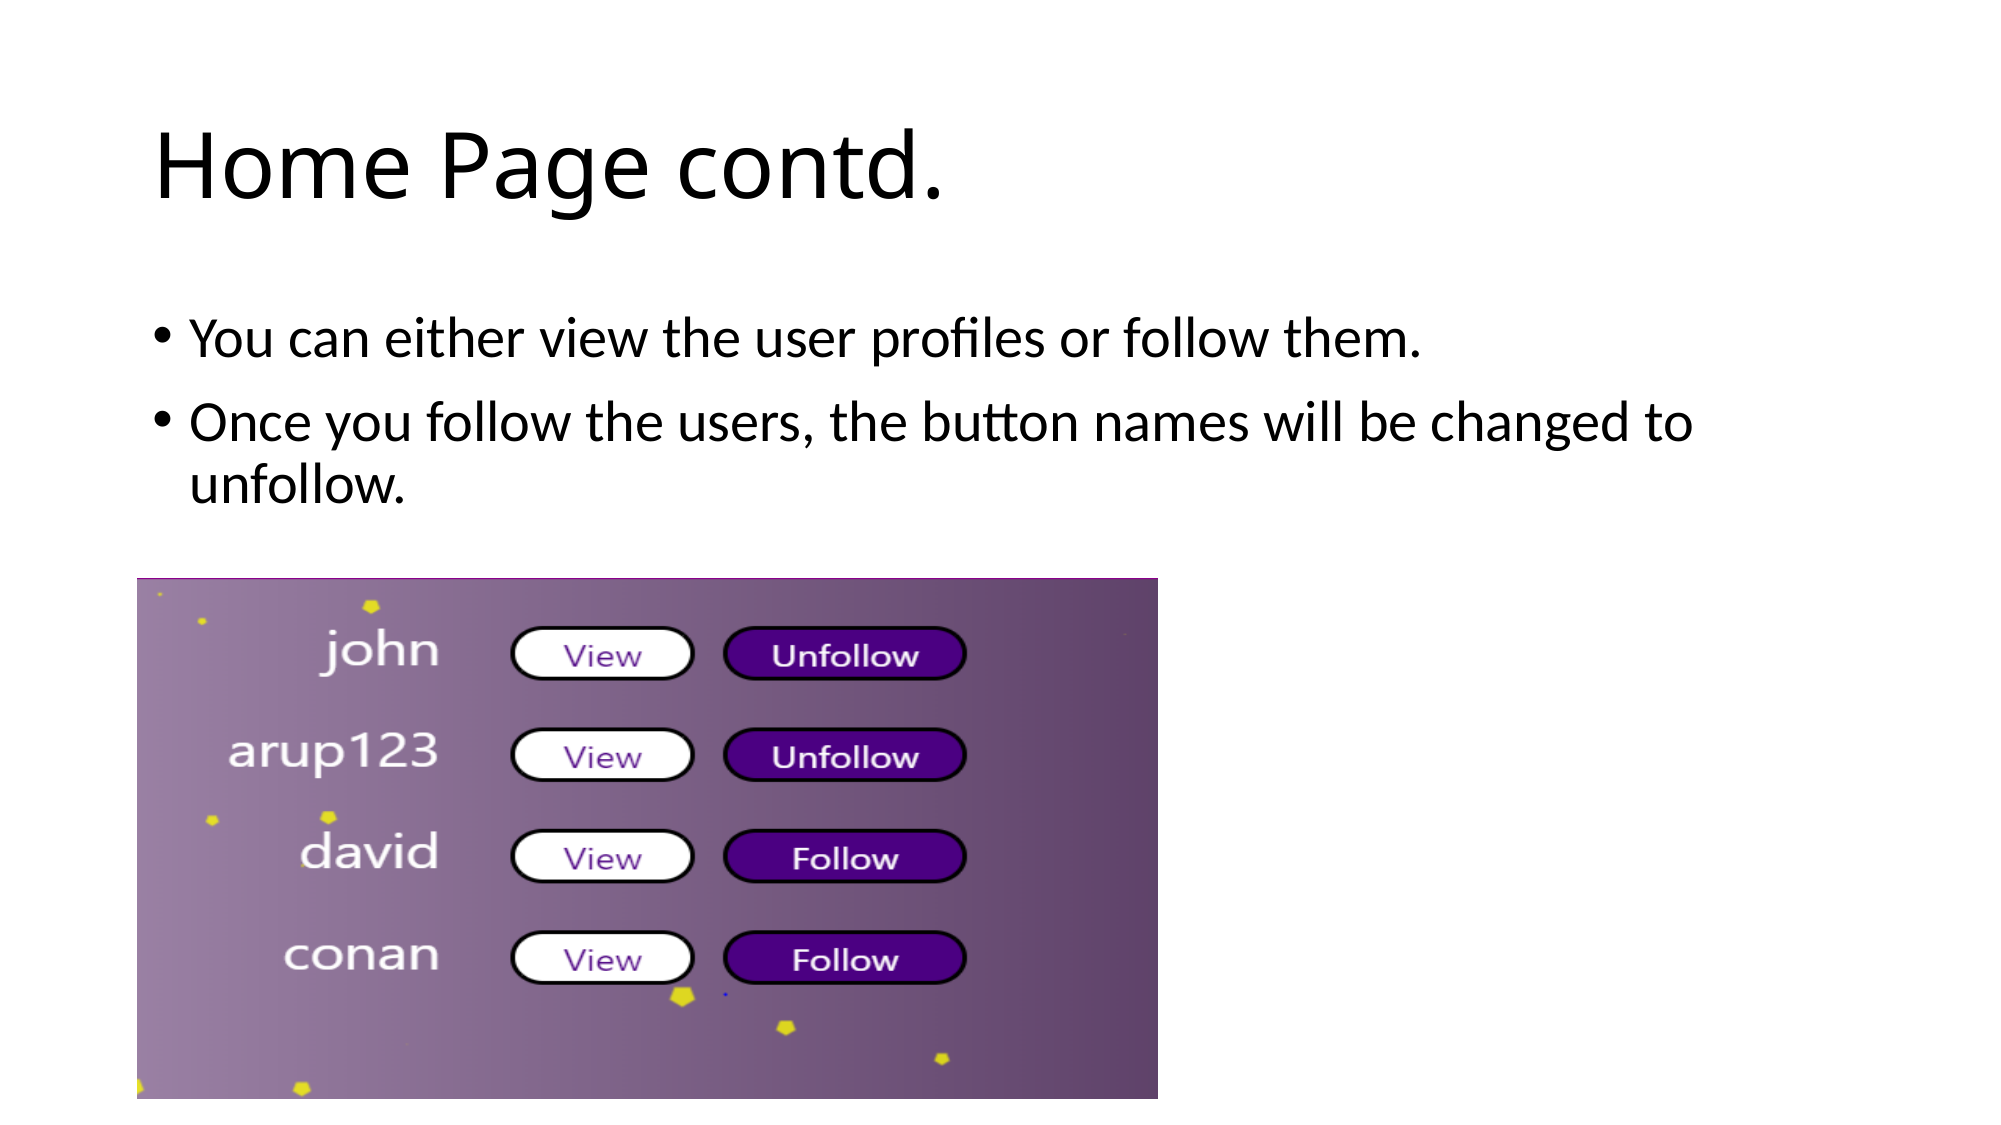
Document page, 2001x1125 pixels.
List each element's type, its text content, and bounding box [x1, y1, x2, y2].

list You can either view the user profiles or follow them. Once you follow the users, the button names will be changed to unfollow. [137, 299, 1863, 1014]
title Home Page contd. [137, 59, 1863, 278]
picture [137, 578, 1158, 1099]
